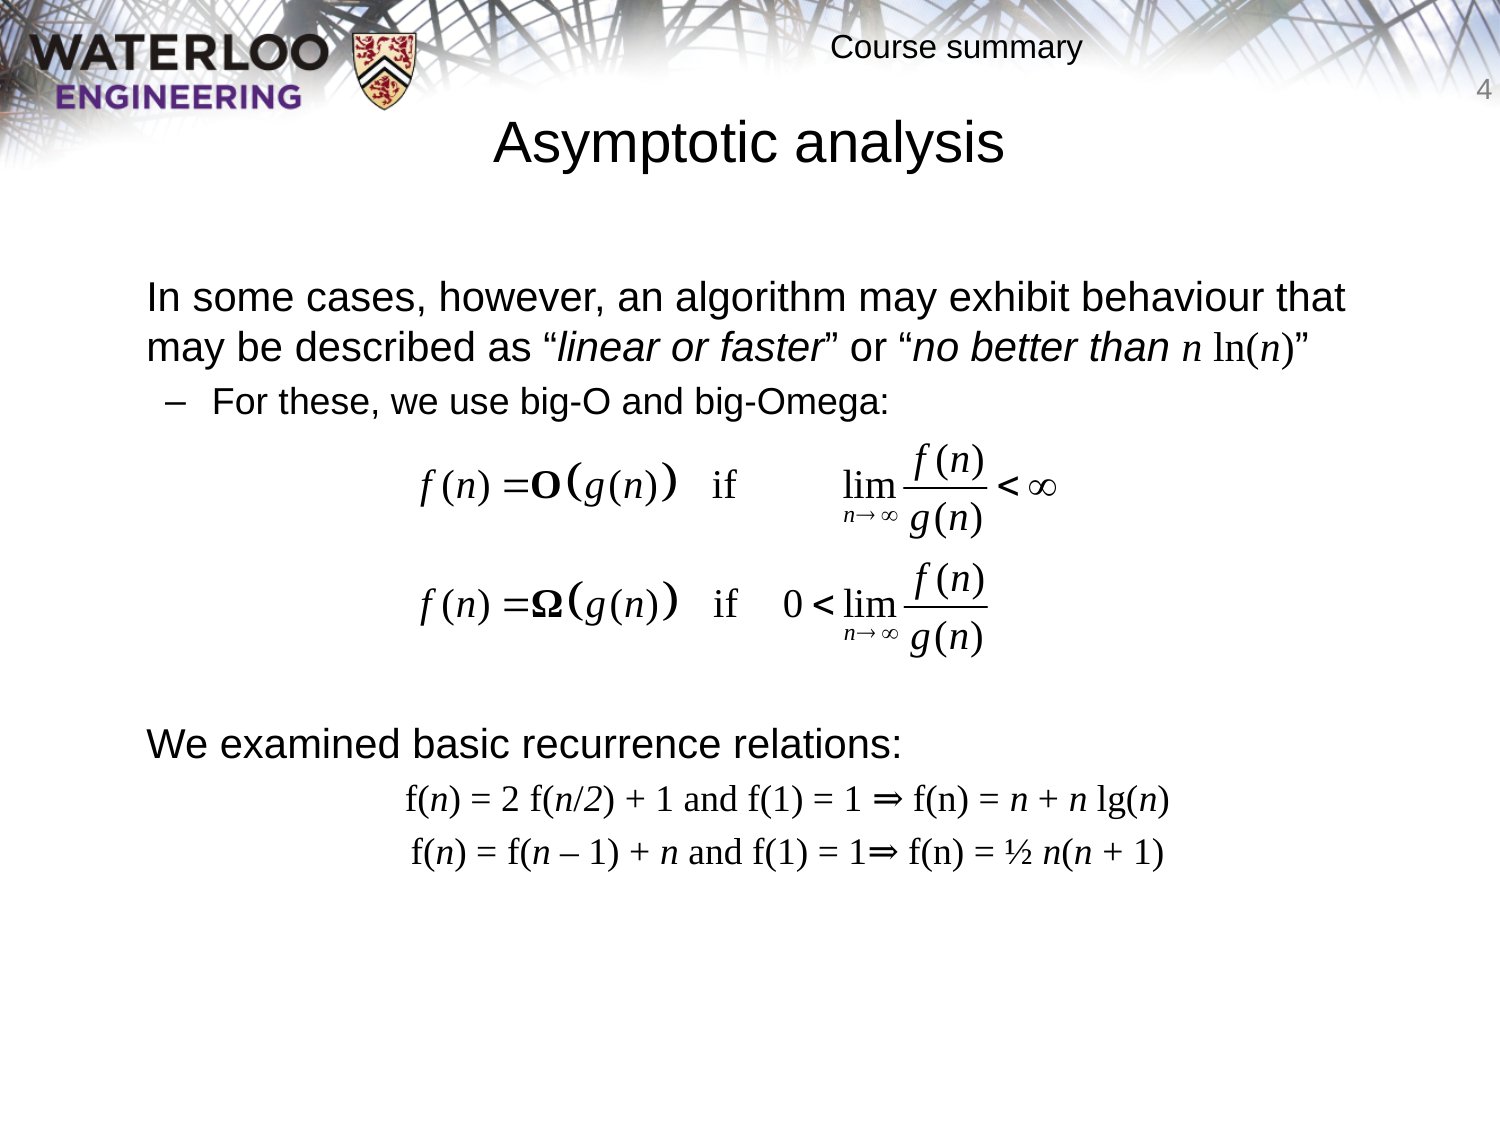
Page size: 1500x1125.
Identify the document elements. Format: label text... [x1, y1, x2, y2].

list In some cases, however, an algorithm may exhibit behaviour that may be described as “linear or faster” or “no better than n ln(n)” For these, we use big-O and big-Omega: We examined basic recurrence relations: f(n) = 2 f(n/2) + 1 and f(1) = 1 ⇒ f(n) = n + n lg(n) f(n) = f(n – 1) + n and f(1) = 1⇒ f(n) = ½ n(n + 1) [74, 262, 1426, 1006]
title Asymptotic analysis [74, 44, 1426, 233]
picture [0, 0, 1500, 1125]
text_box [405, 432, 1065, 668]
